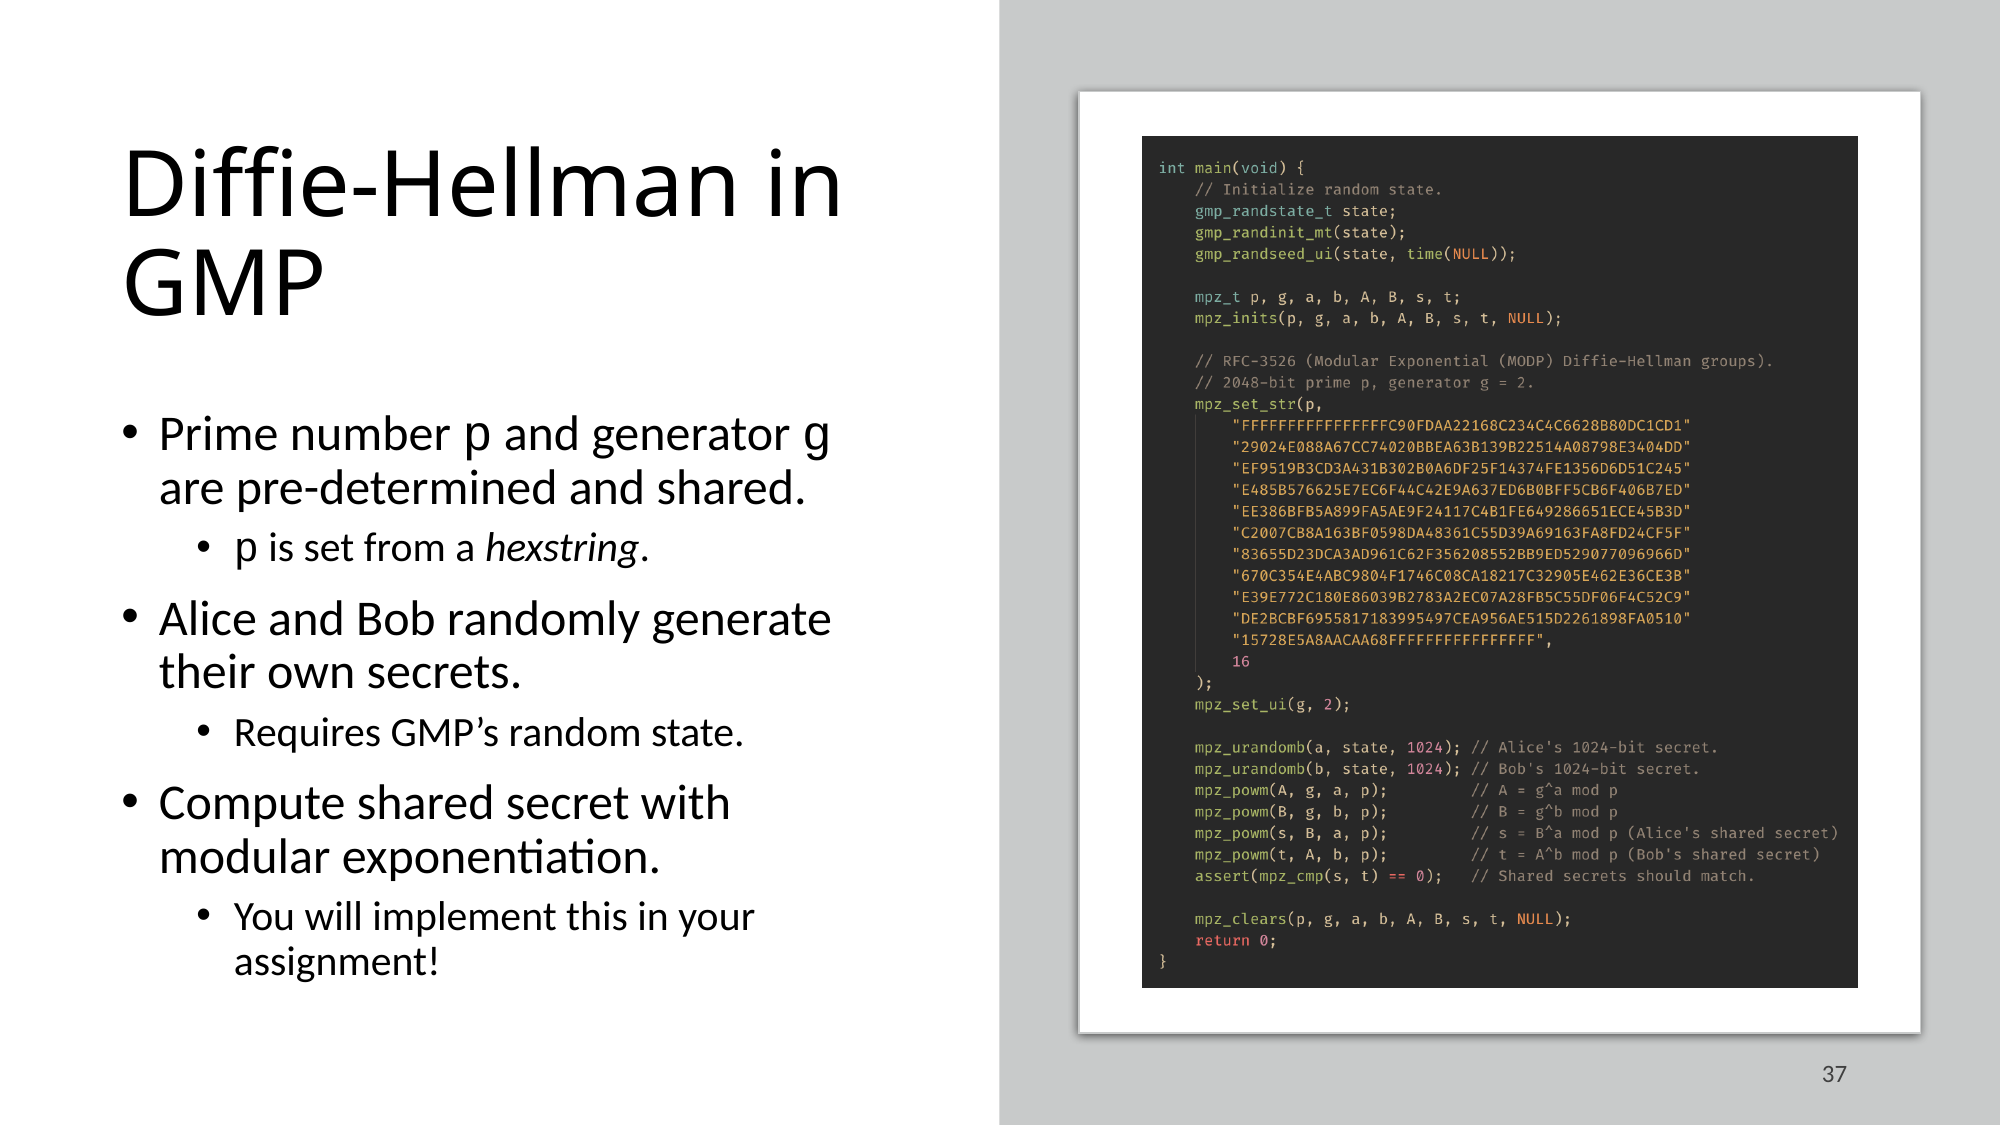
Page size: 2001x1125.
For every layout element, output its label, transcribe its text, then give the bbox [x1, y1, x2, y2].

title Diffie-Hellman in GMP [106, 103, 918, 370]
picture [1142, 136, 1858, 988]
text_box [998, 0, 2000, 1125]
list Prime number p and generator g are pre-determined and shared. p is set from a hexstring. Alice and Bob randomly generate their own secrets. Requires GMP’s random state. Compute shared secret with modular exponentiation. You will implement this in your assignment! [106, 399, 918, 1021]
text_box [1078, 90, 1922, 1034]
slide_number 37 [1698, 1042, 1863, 1103]
